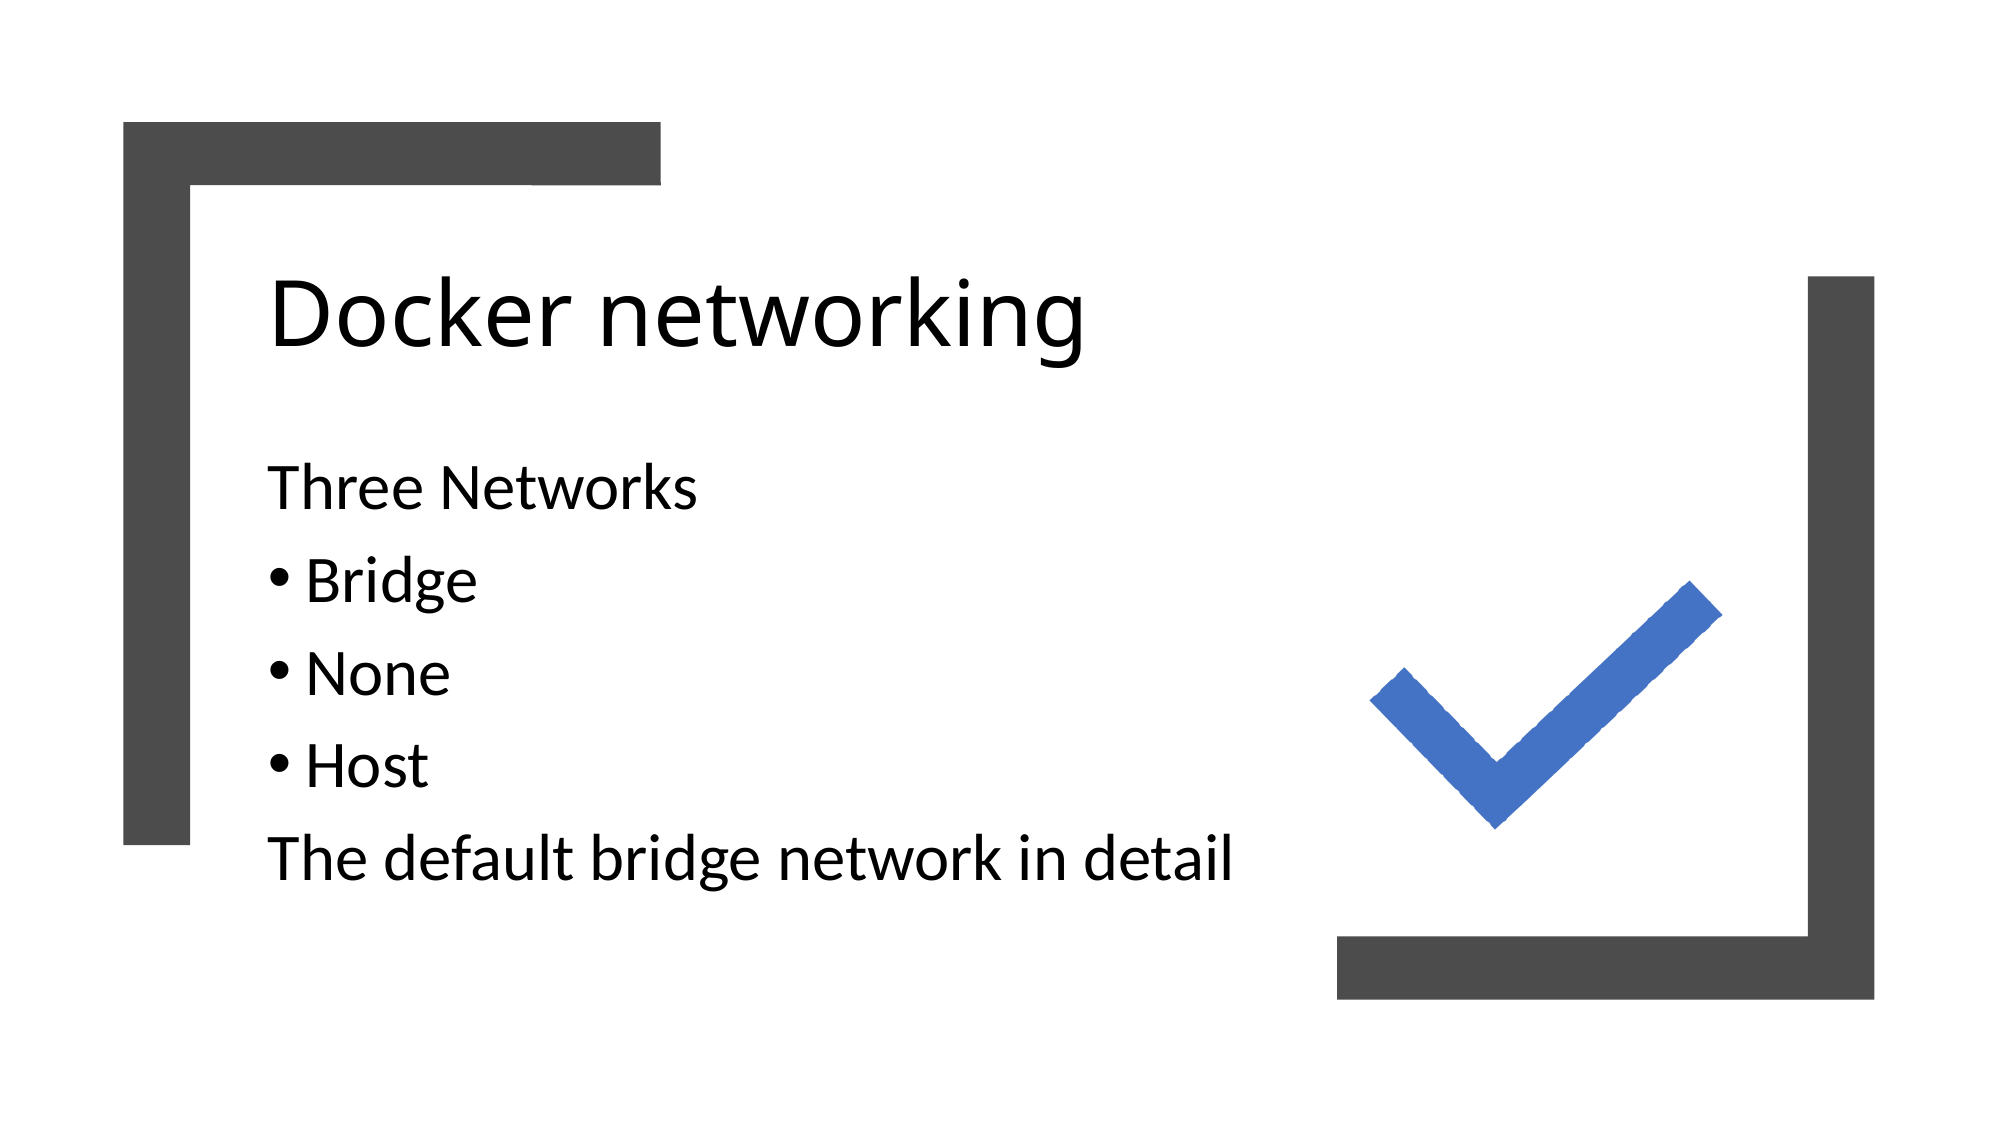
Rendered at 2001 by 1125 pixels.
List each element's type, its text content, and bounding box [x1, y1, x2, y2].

text_box [123, 122, 661, 846]
text_box [1337, 276, 1875, 1000]
title Docker networking [252, 208, 1750, 426]
list Three Networks Bridge None Host The default bridge network in detail [252, 444, 1427, 924]
picture [1365, 523, 1726, 884]
